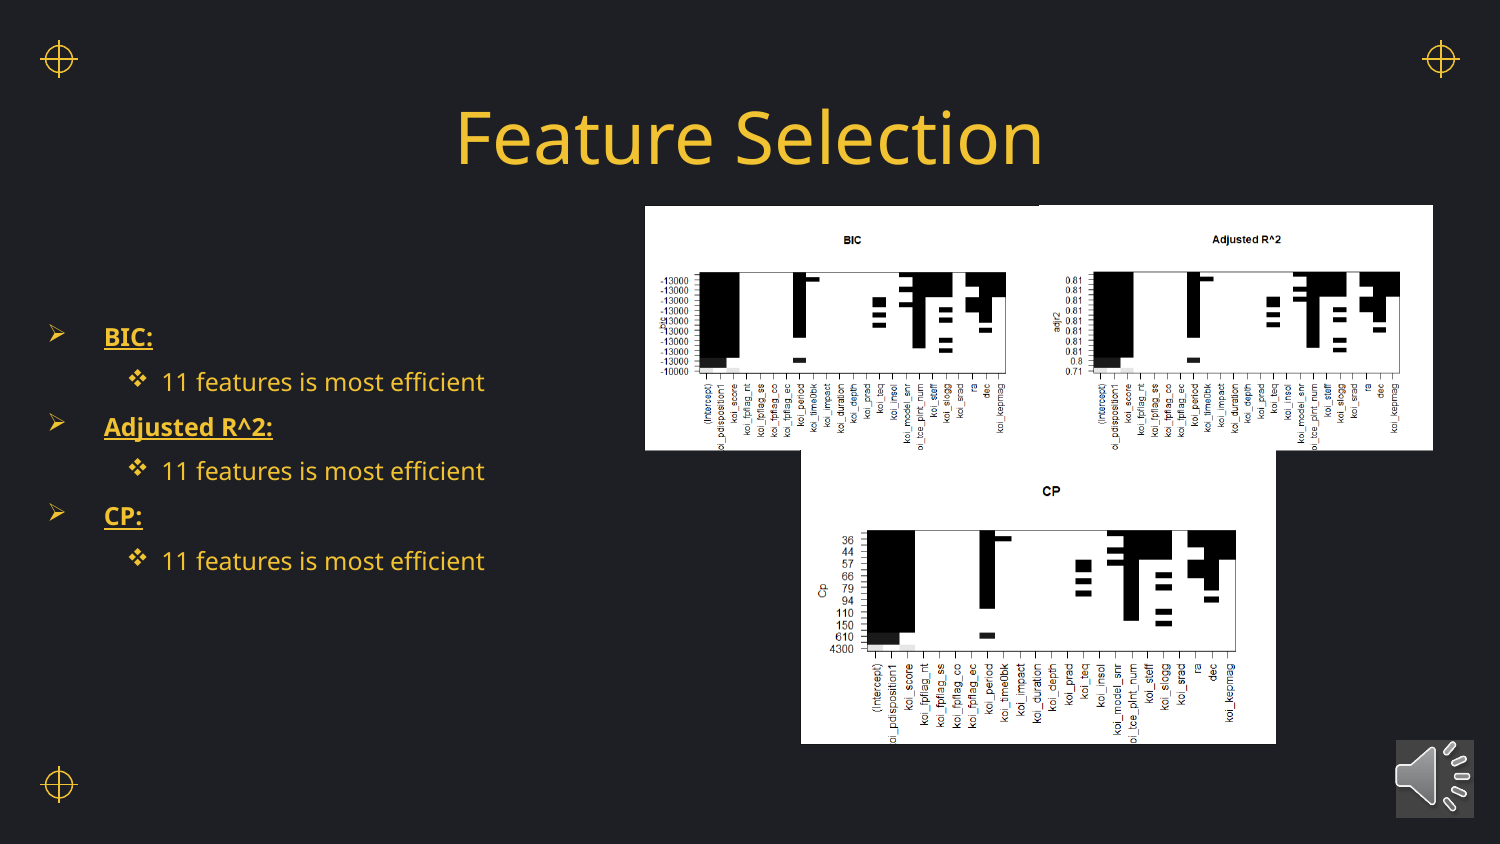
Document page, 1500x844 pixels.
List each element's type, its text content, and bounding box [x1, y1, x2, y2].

picture [644, 205, 1433, 746]
picture [1394, 738, 1476, 819]
text_box BIC: 11 features is most efficient Adjusted R^2: 11 features is most efficient CP: 11 features is most efficient [13, 291, 635, 609]
title Feature Selection [118, 88, 1382, 183]
